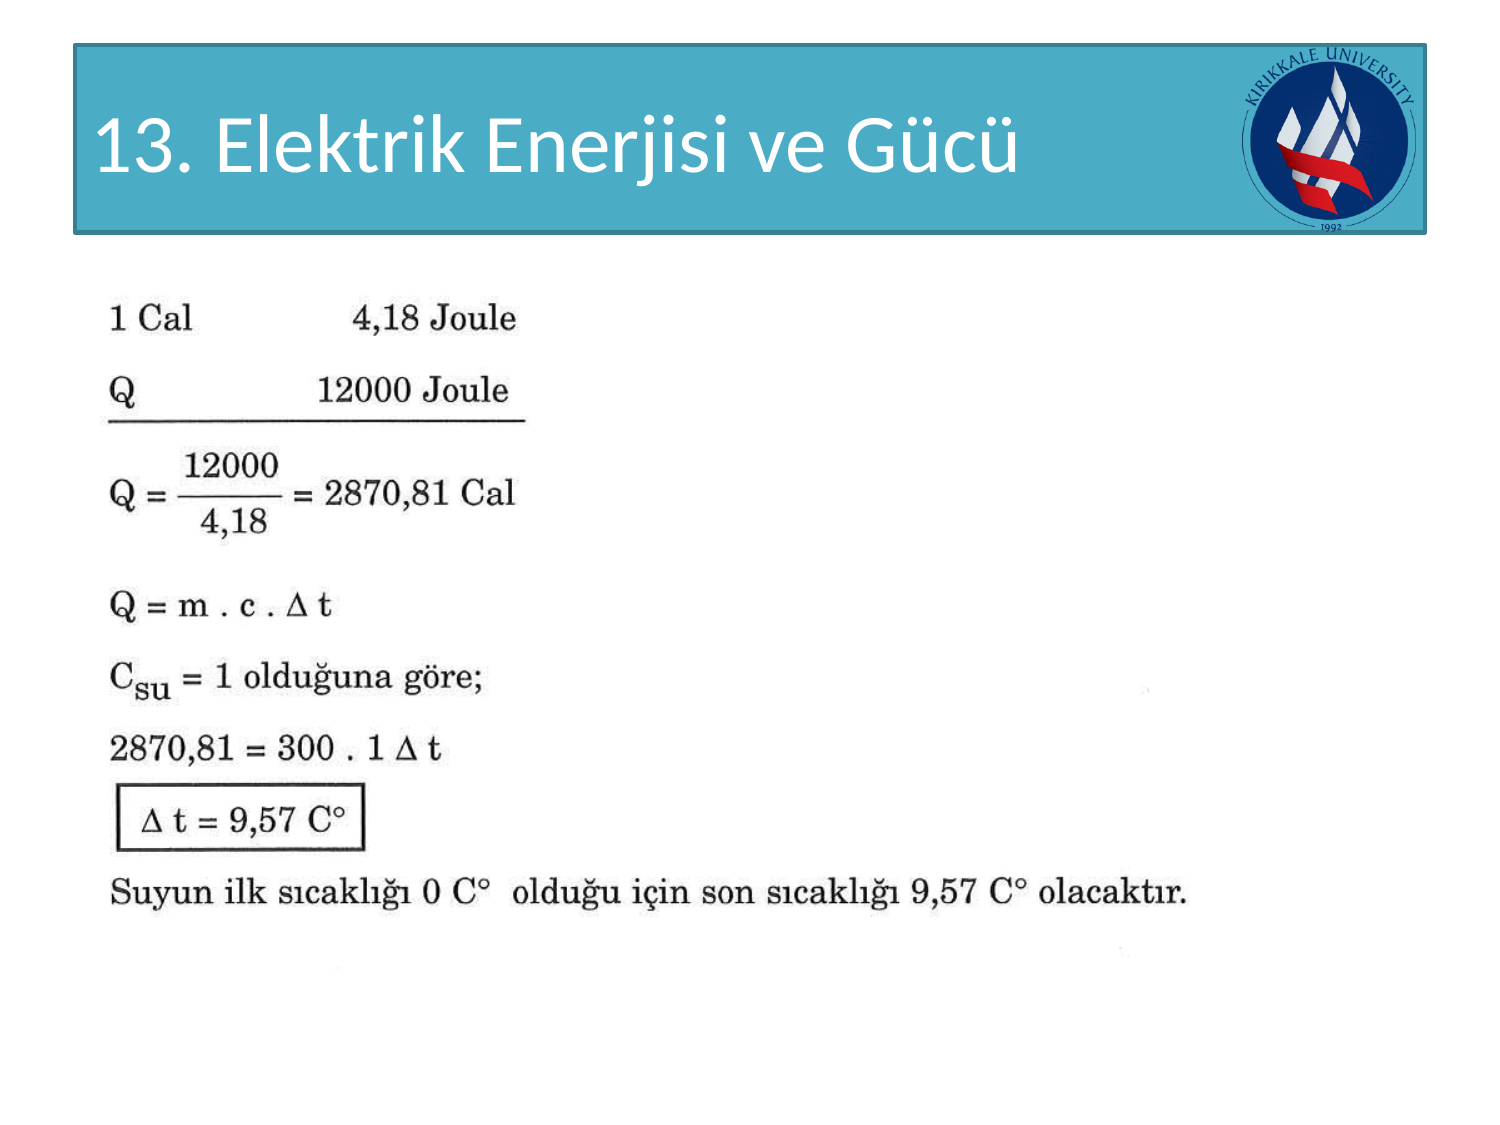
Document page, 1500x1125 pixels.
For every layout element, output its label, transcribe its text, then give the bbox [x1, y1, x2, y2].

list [81, 292, 1238, 971]
picture [1241, 46, 1416, 232]
title 13. Elektrik Enerjisi ve Gücü [73, 43, 1427, 235]
